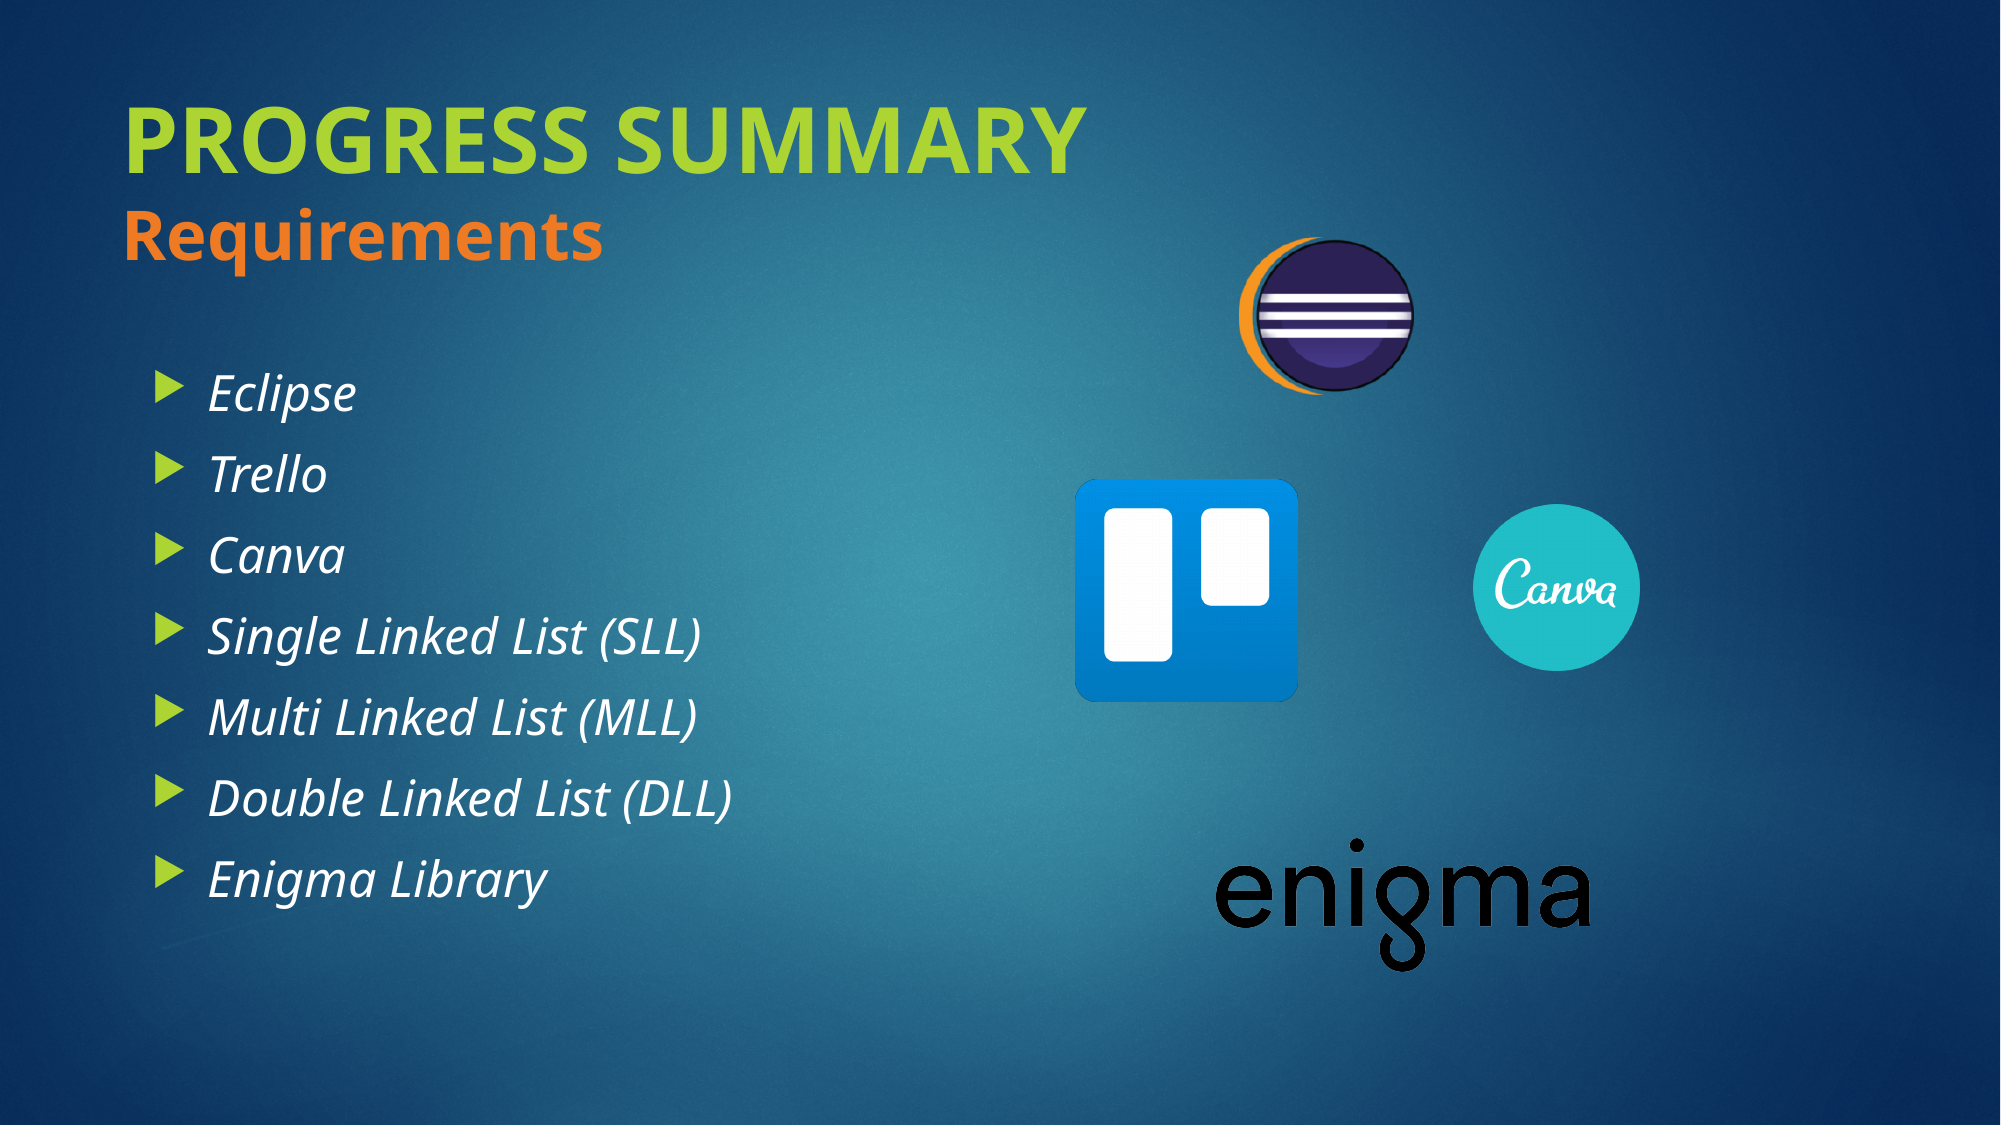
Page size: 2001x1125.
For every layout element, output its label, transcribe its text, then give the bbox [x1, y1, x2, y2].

picture [1075, 479, 1298, 703]
picture [1472, 504, 1640, 672]
picture [1216, 838, 1590, 973]
title PROGRESS SUMMARY Requirements [106, 74, 1649, 304]
picture [1065, 188, 1590, 452]
list Eclipse Trello Canva Single Linked List (SLL) Multi Linked List (MLL) Double Linked List (DLL) Enigma Library [136, 354, 821, 992]
